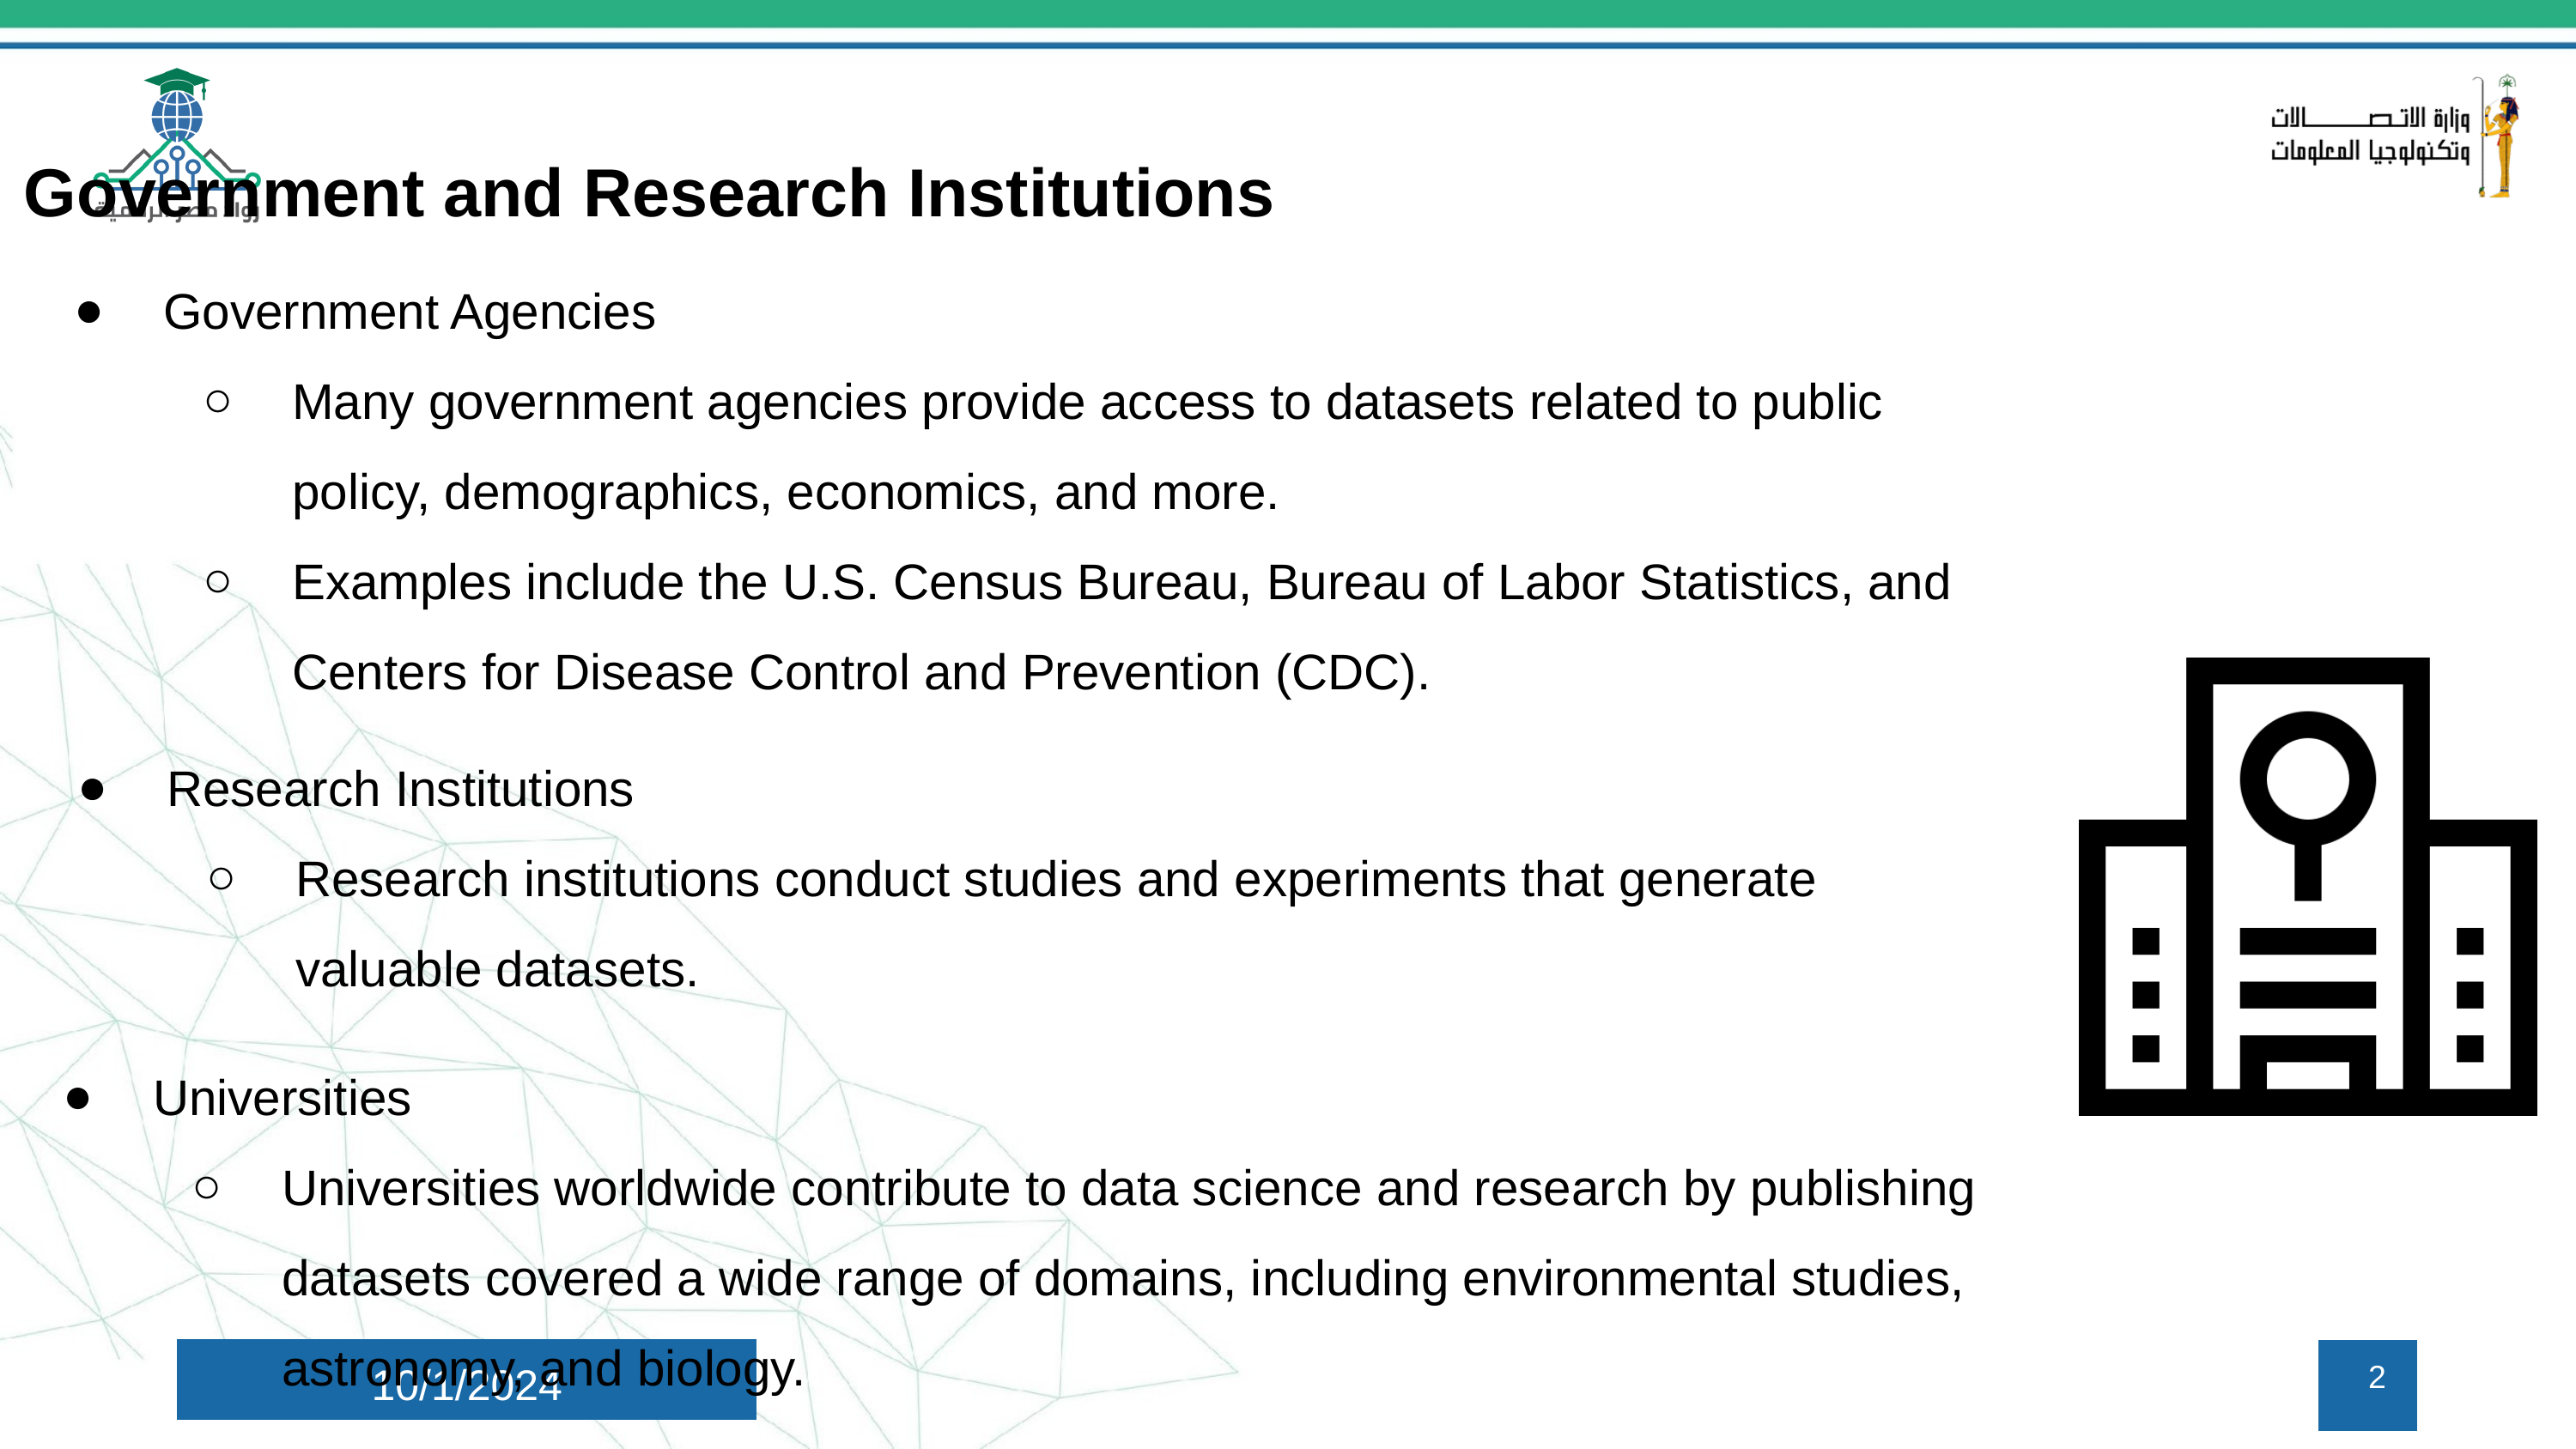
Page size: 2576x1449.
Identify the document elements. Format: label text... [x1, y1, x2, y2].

text_box Government and Research Institutions [0, 41, 1328, 257]
text_box Research Institutions Research institutions conduct studies and experiments that generate valuable datasets. [12, 700, 2020, 1022]
picture [0, 0, 2576, 1449]
text_box Government Agencies Many government agencies provide access to datasets related to public policy, demographics, economics, and more. Examples include the U.S. Census Bureau, Bureau of Labor Statistics, and Centers for Disease Control and Prevention (CDC). [9, 223, 2032, 726]
picture [0, 257, 12, 1009]
text_box Universities Universities worldwide contribute to data science and research by publishing datasets covered a wide range of domains, including environmental studies, astronomy, and biology. [0, 1009, 2006, 1422]
